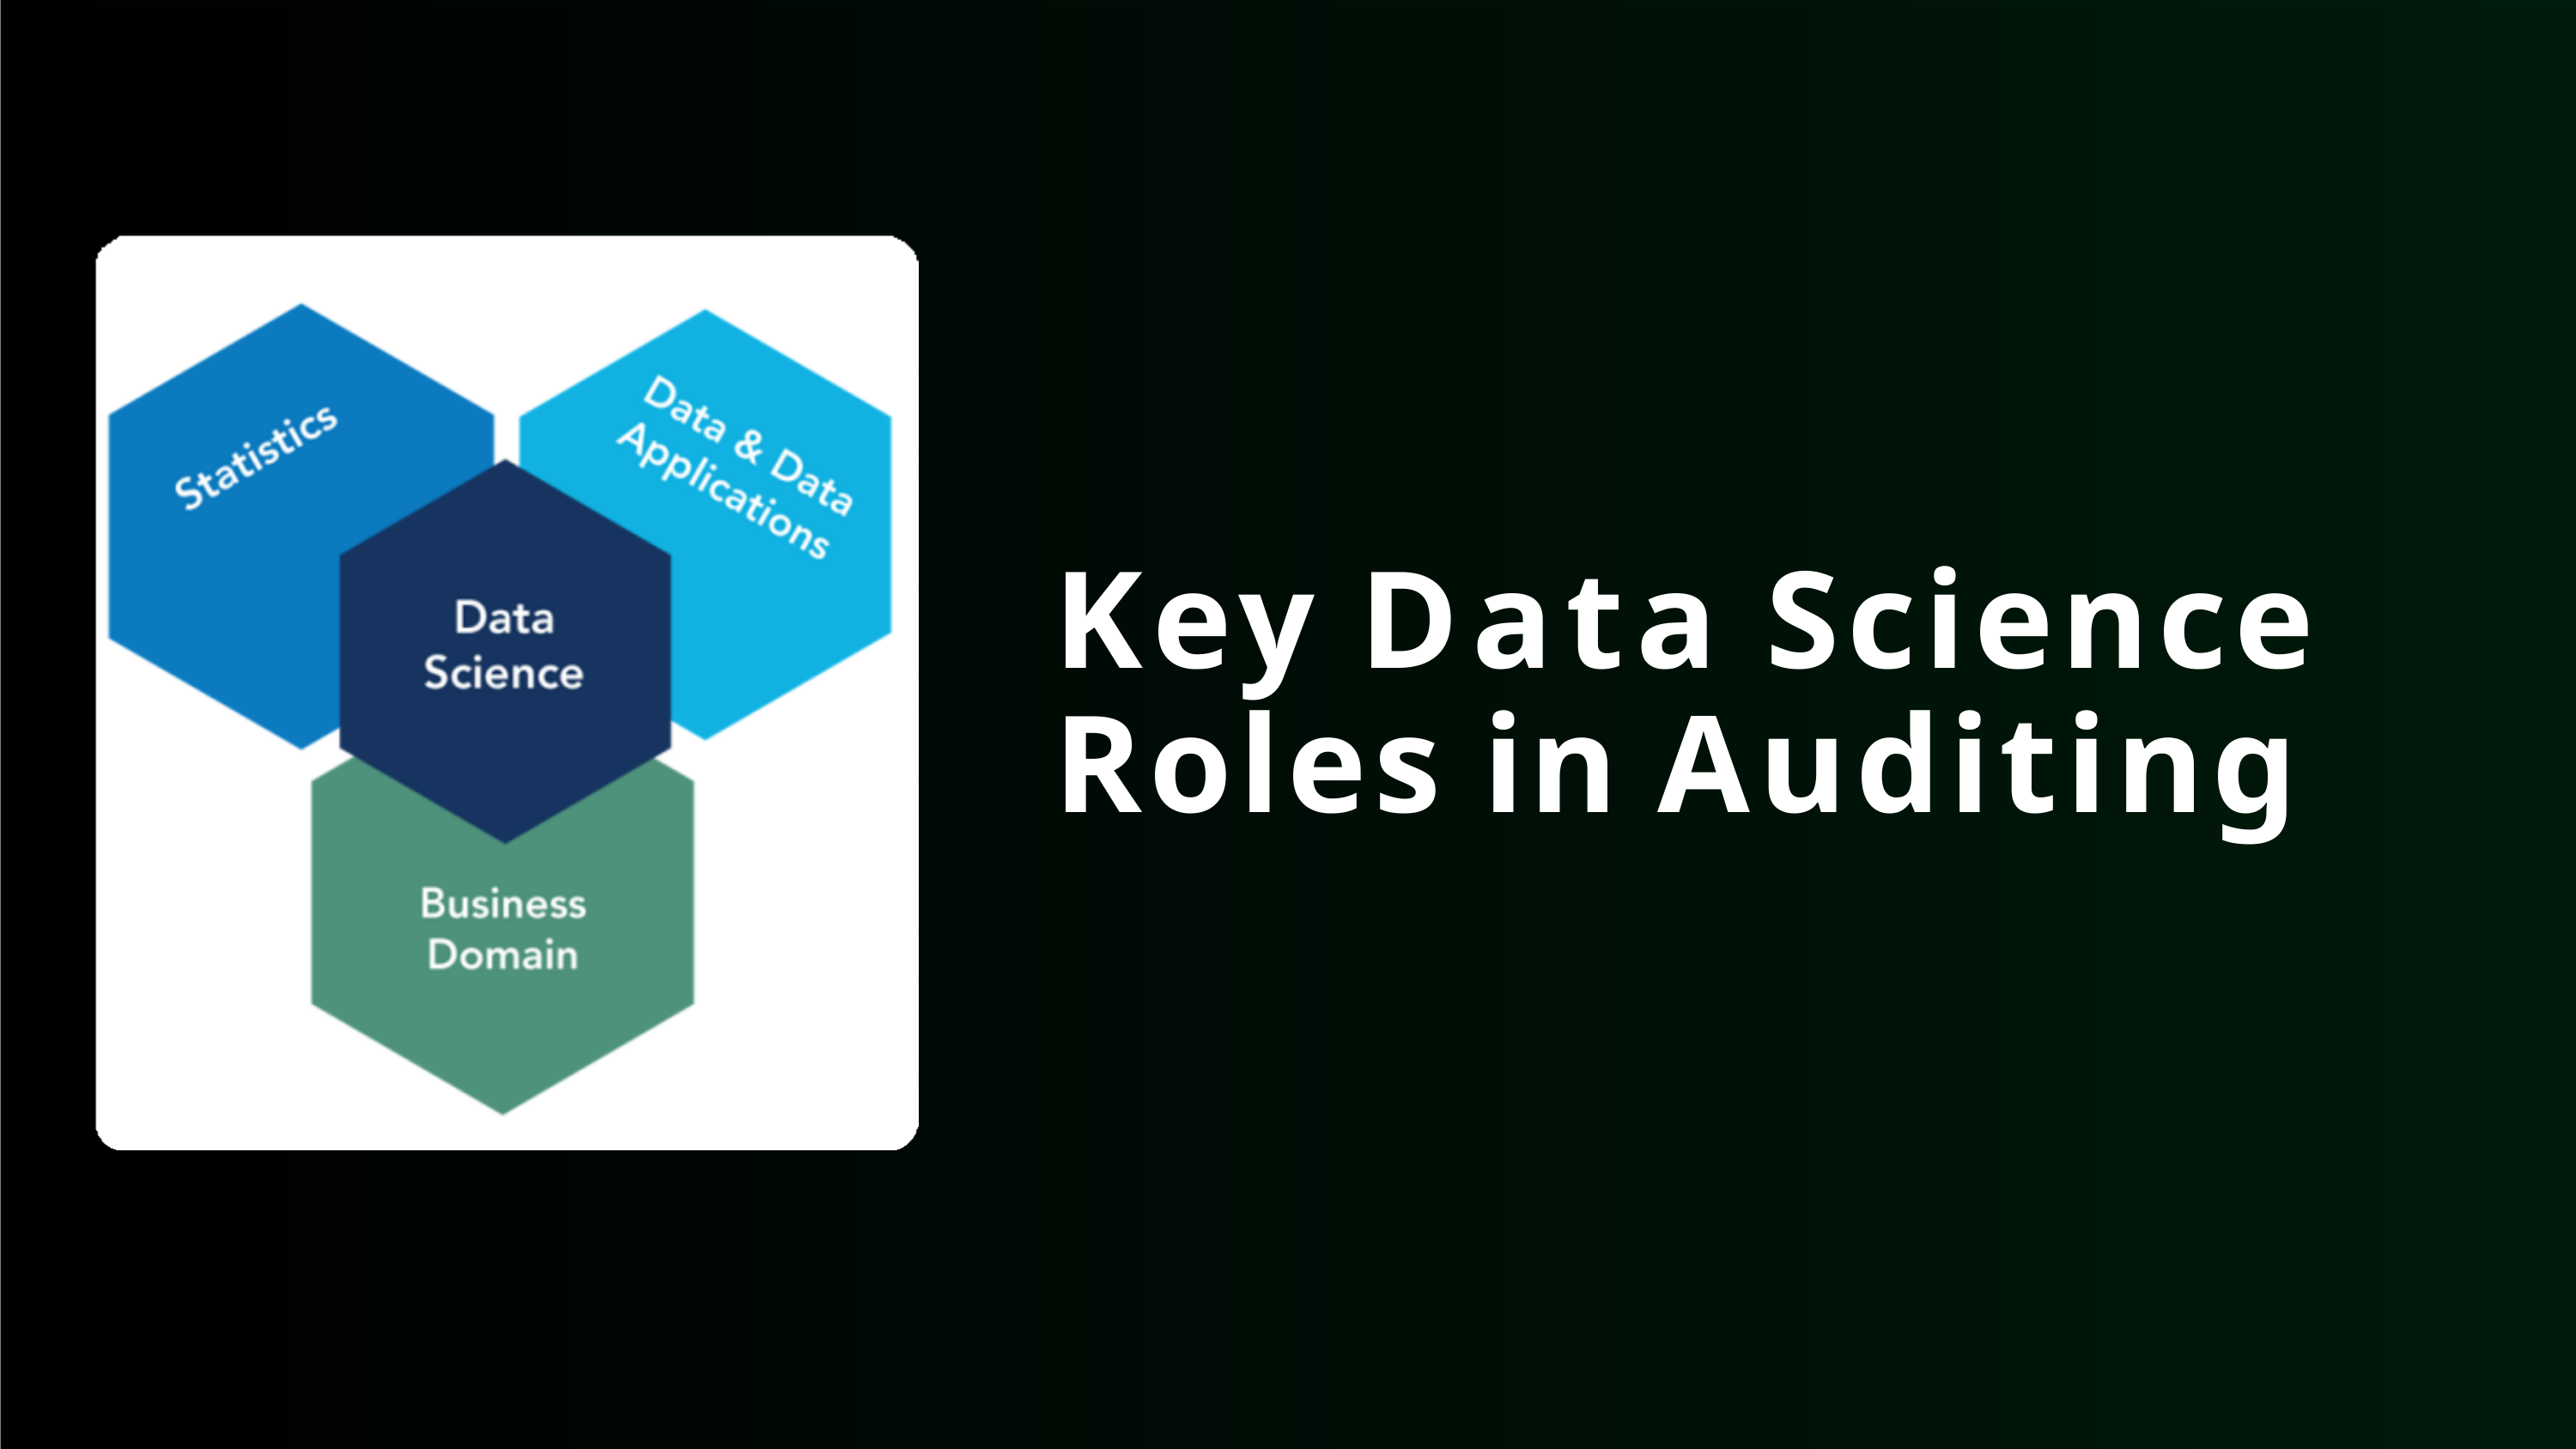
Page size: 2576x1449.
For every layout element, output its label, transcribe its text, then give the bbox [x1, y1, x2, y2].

picture [0, 0, 2576, 1449]
title Key Data Science Roles in Auditing [921, 350, 2412, 840]
